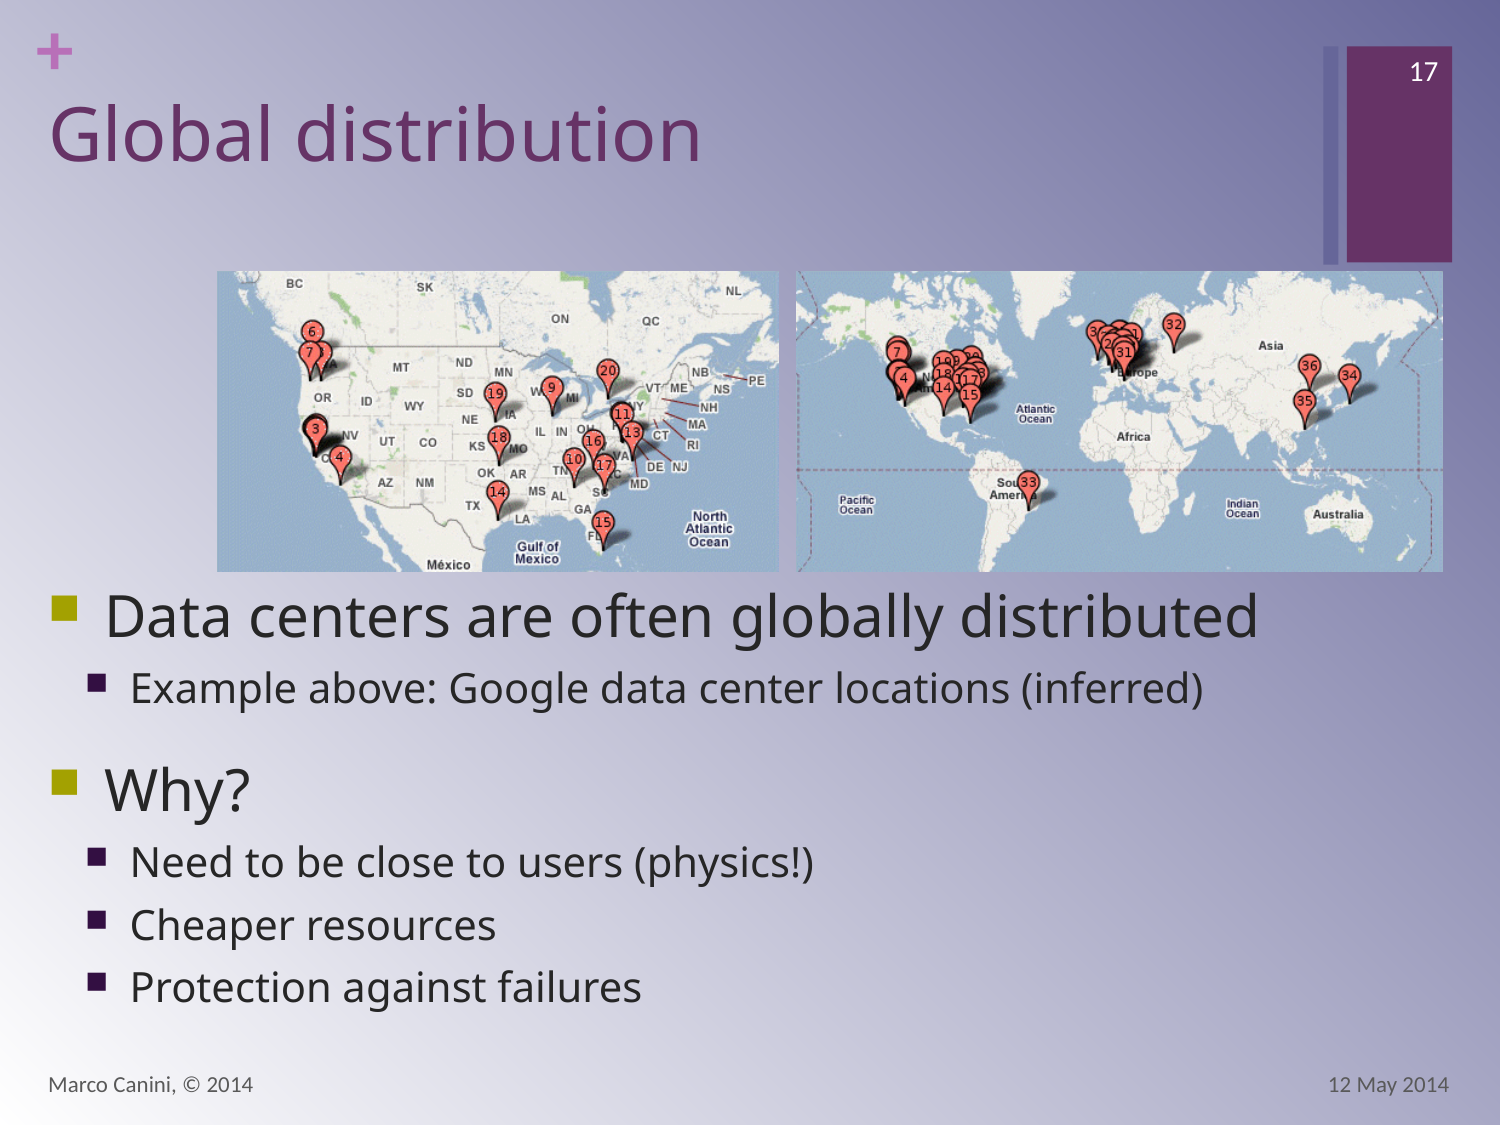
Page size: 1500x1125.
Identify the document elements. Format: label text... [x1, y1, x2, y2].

picture [216, 271, 779, 573]
title Global distribution [33, 79, 1322, 263]
slide_number 17 [1362, 39, 1454, 100]
list Data centers are often globally distributed Example above: Google data center locations (inferred) Why? Need to be close to users (physics!) Cheaper resources Protection against failures [33, 571, 1465, 1054]
picture [796, 271, 1444, 573]
footer Marco Canini, © 2014 [33, 1053, 1038, 1114]
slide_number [1114, 1053, 1465, 1114]
